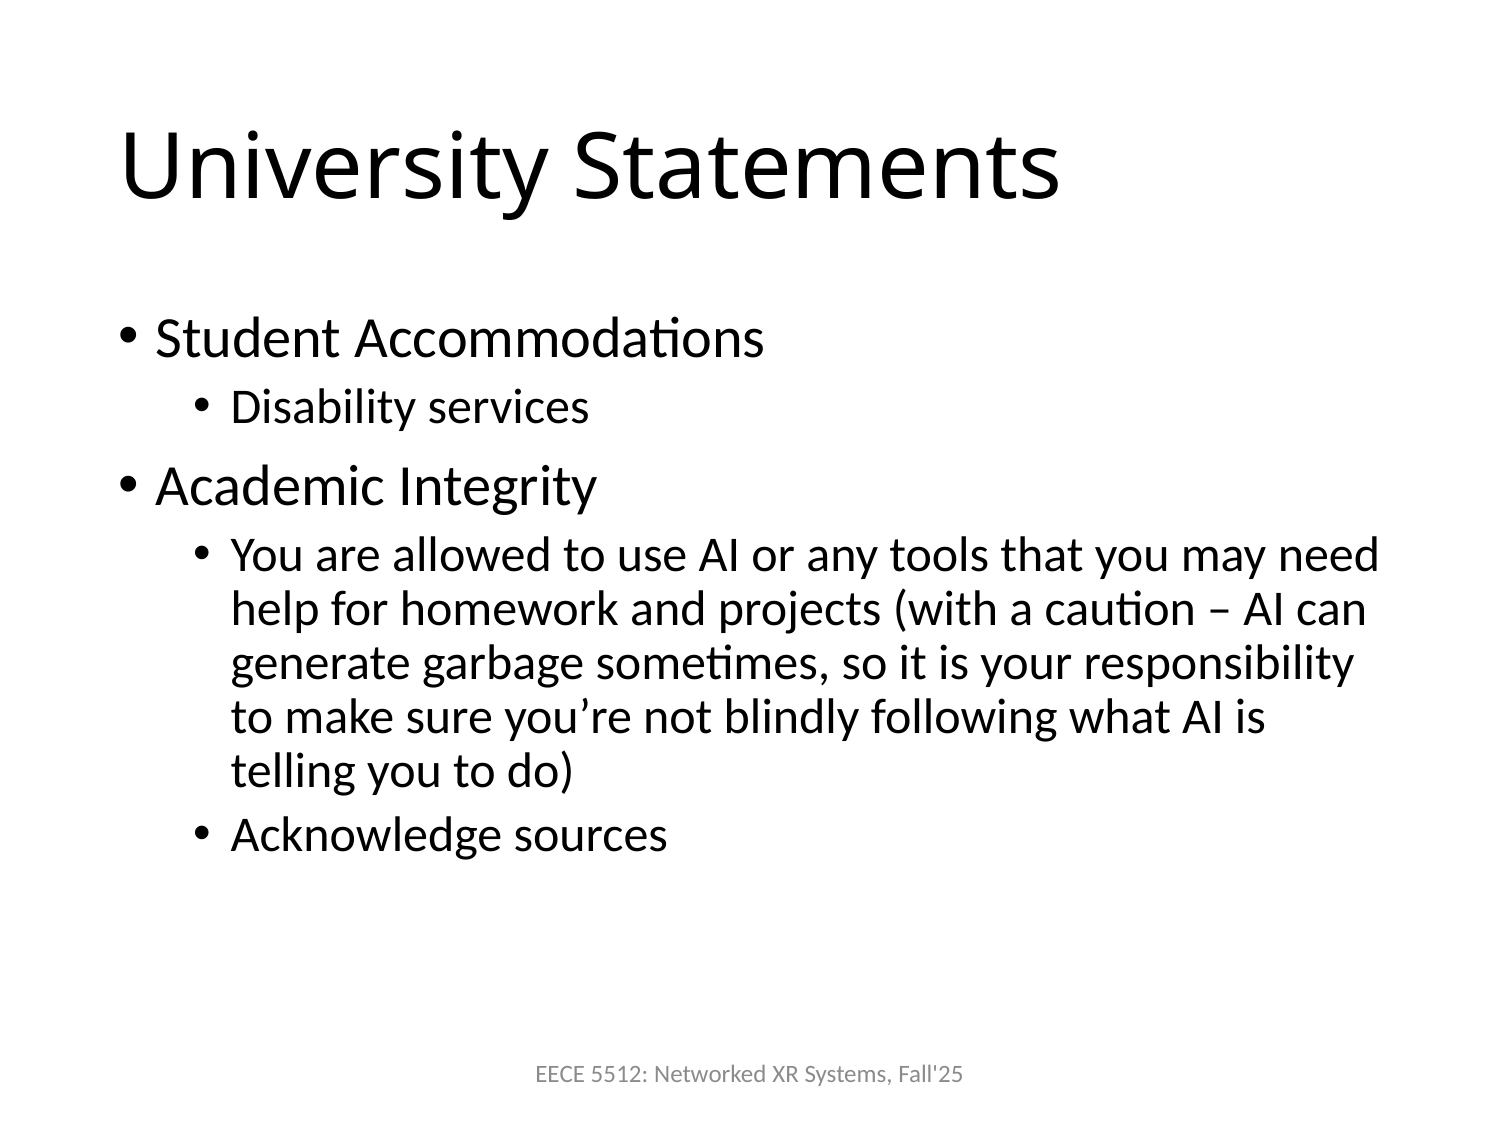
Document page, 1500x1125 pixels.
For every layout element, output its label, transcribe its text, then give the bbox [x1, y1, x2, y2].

title University Statements [103, 59, 1397, 278]
footer EECE 5512: Networked XR Systems, Fall'25 [496, 1042, 1004, 1103]
list Student Accommodations Disability services Academic Integrity You are allowed to use AI or any tools that you may need help for homework and projects (with a caution – AI can generate garbage sometimes, so it is your responsibility to make sure you’re not blindly following what AI is telling you to do) Acknowledge sources [103, 299, 1397, 1014]
